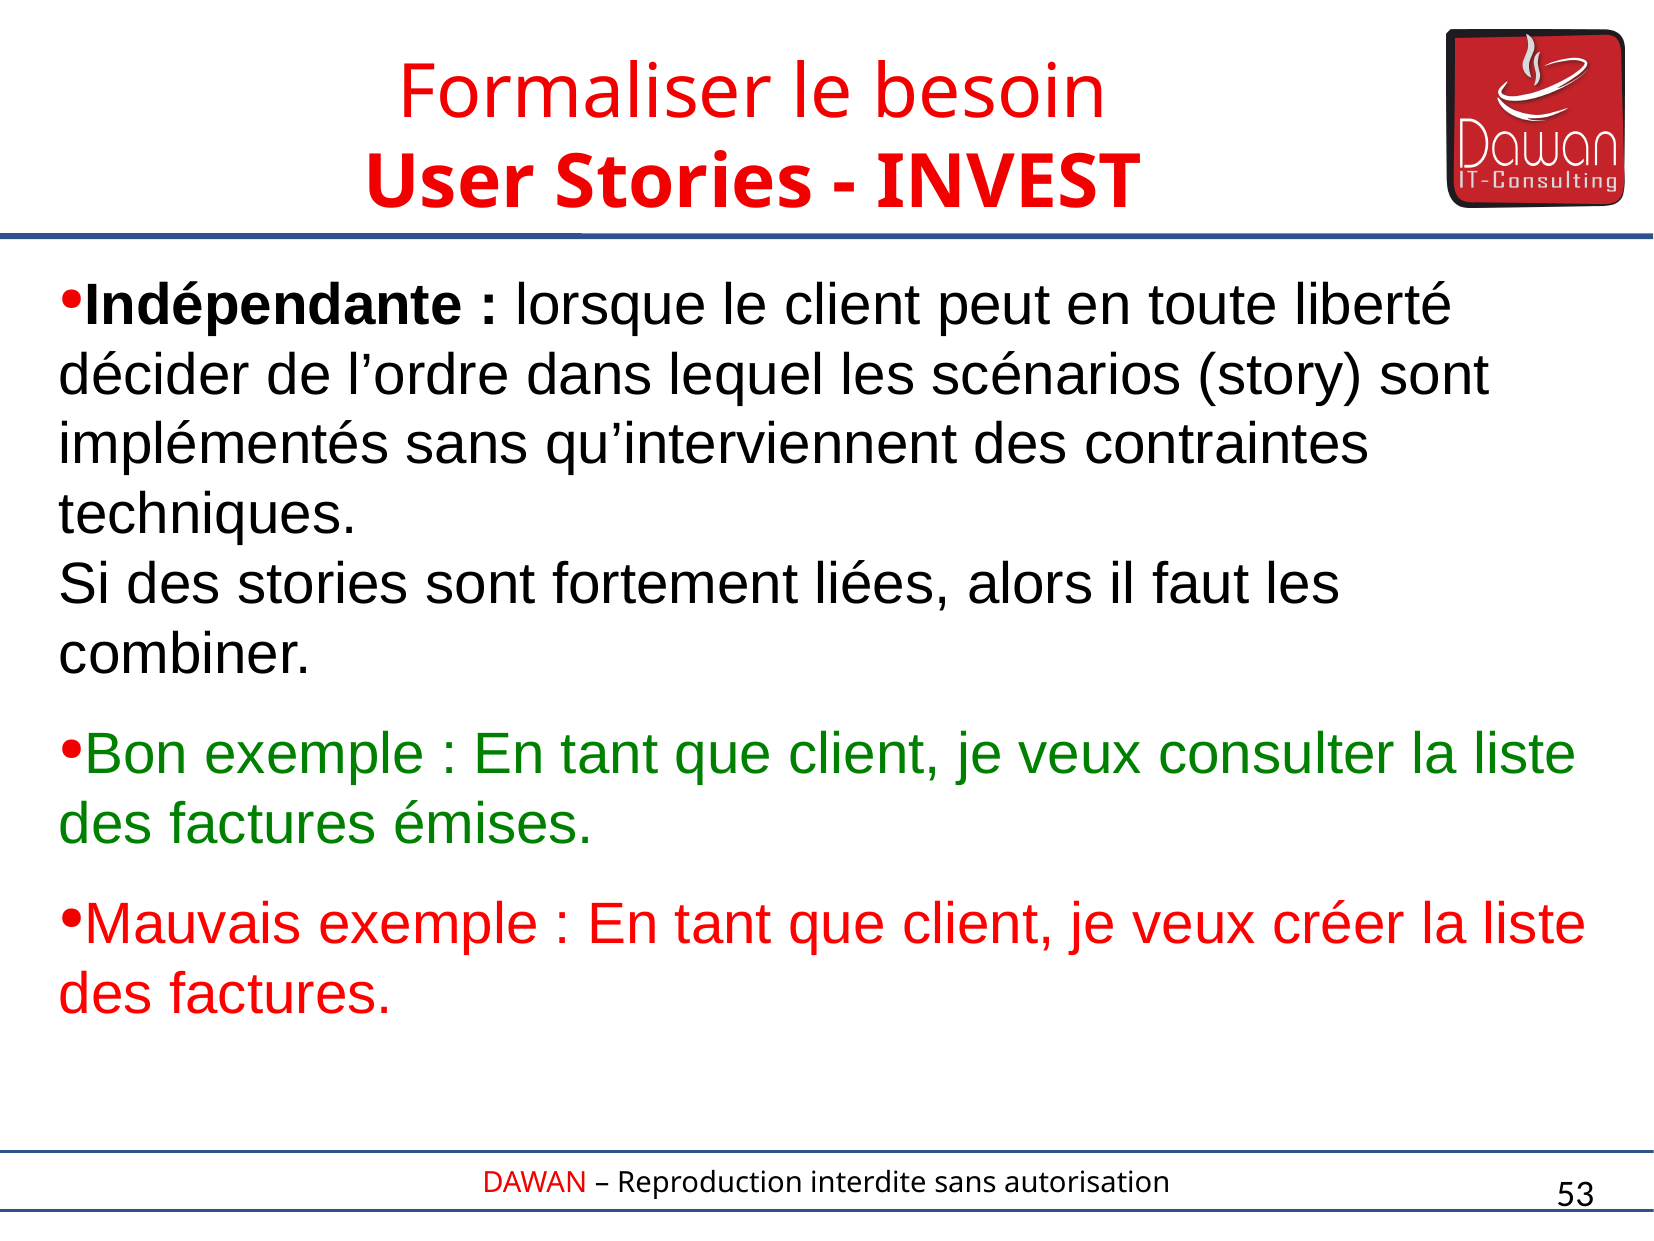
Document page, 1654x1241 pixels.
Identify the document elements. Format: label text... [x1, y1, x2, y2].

list Indépendante : lorsque le client peut en toute liberté décider de l’ordre dans lequel les scénarios (story) sont implémentés sans qu’interviennent des contraintes techniques. Si des stories sont fortement liées, alors il faut les combiner. Bon exemple : En tant que client, je veux consulter la liste des factures émises. Mauvais exemple : En tant que client, je veux créer la liste des factures. [59, 265, 1595, 1109]
title Formaliser le besoin User Stories - INVEST [59, 29, 1447, 237]
picture [1447, 29, 1625, 208]
text_box 53 [1535, 1169, 1595, 1233]
